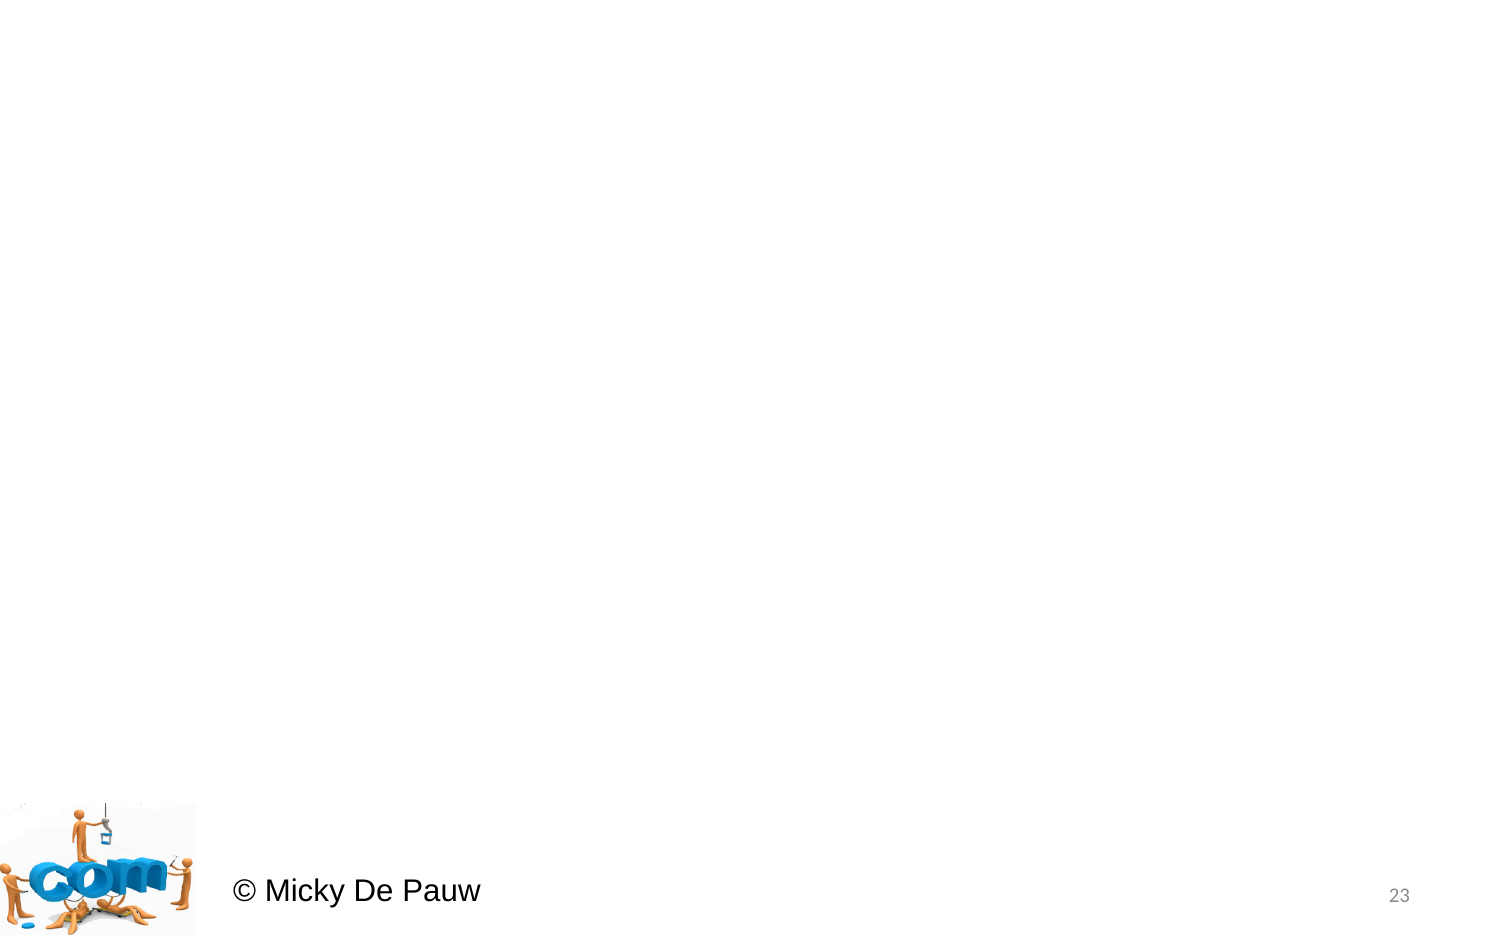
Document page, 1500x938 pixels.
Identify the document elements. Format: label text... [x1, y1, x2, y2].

slide_number 23 [1074, 868, 1425, 919]
picture [0, 803, 196, 935]
